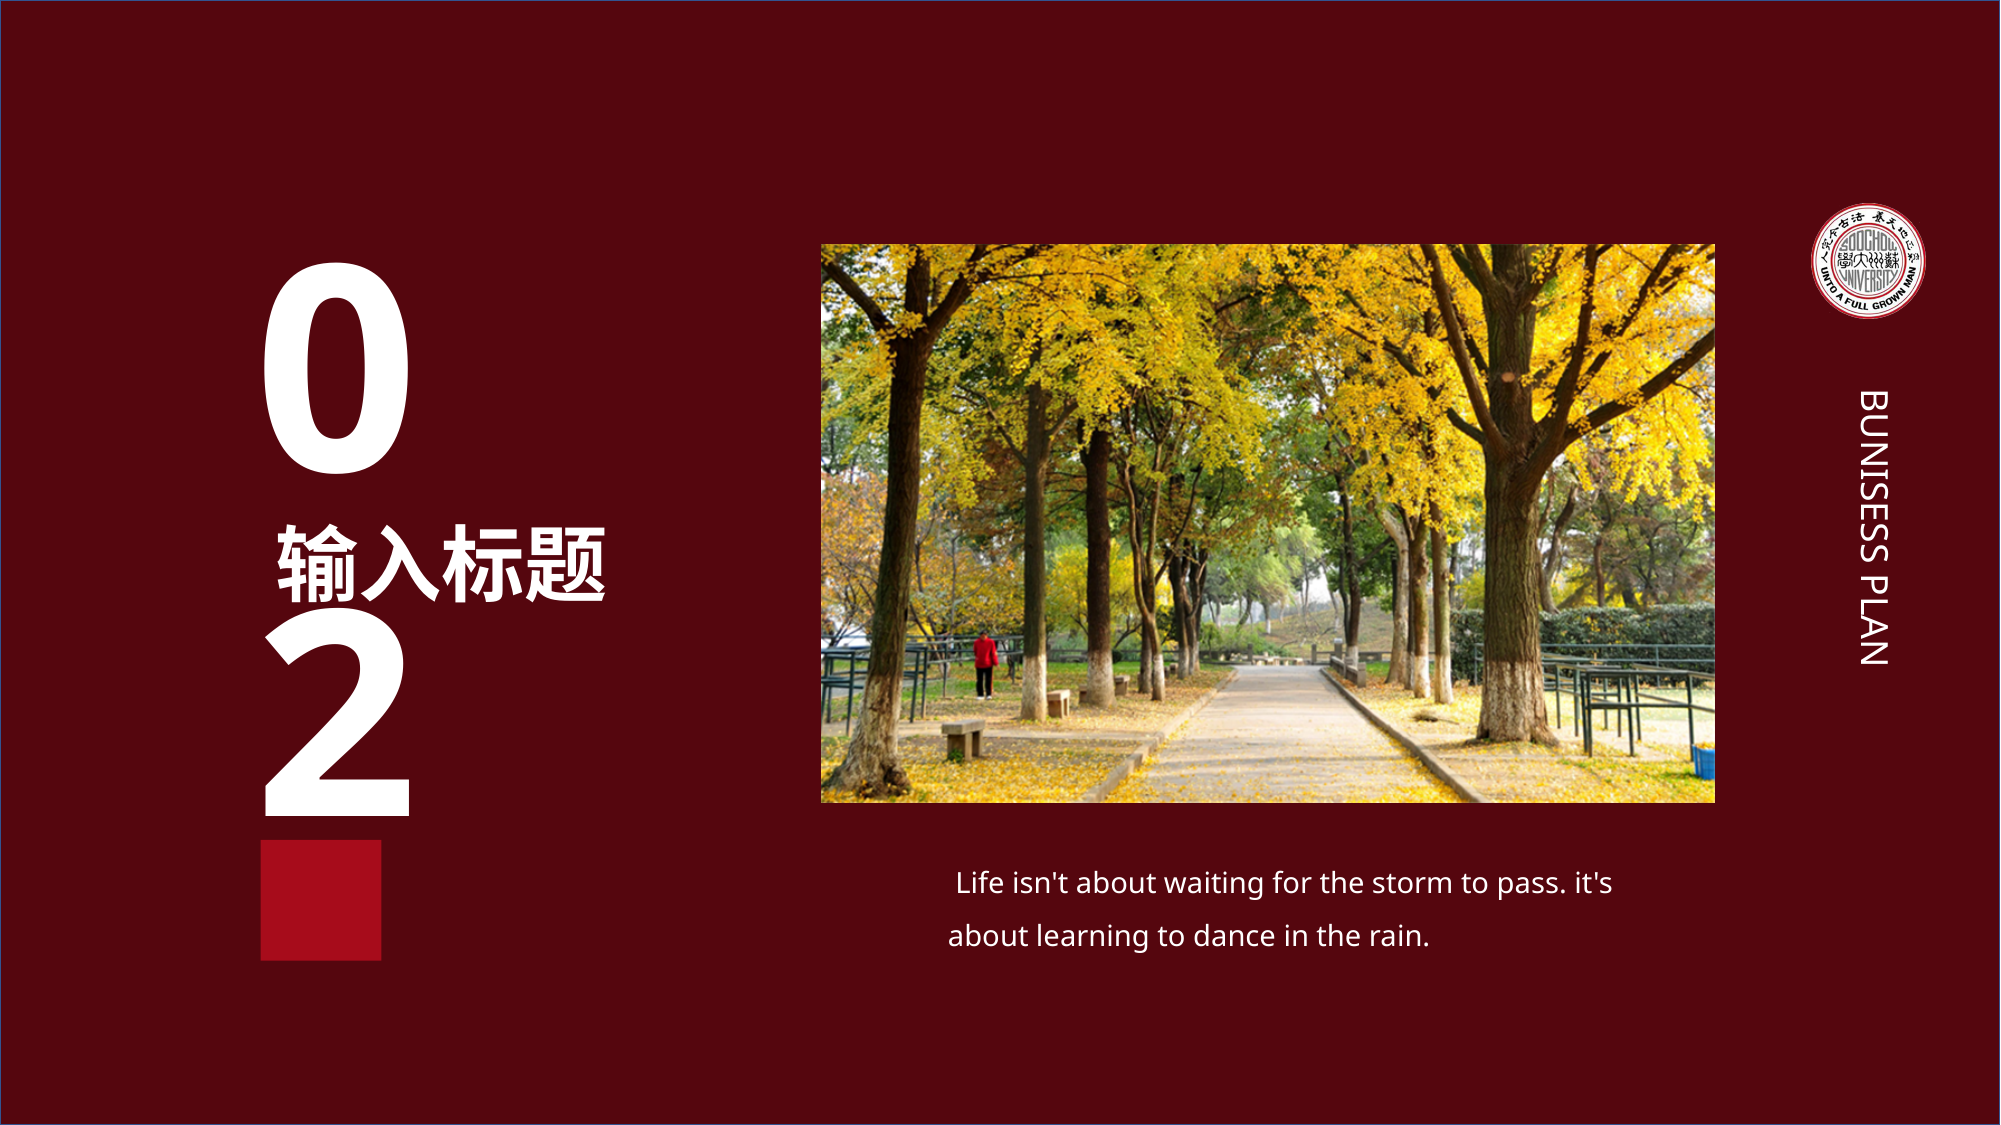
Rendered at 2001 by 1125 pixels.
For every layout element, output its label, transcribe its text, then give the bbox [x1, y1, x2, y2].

text_box Life isn't about waiting for the storm to pass. it's about learning to dance in the rain. [933, 839, 1704, 960]
text_box [0, 0, 2000, 1125]
text_box 02 [239, 177, 583, 882]
text_box 输入标题 [260, 505, 685, 620]
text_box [1811, 203, 1926, 319]
text_box [260, 839, 382, 962]
picture [821, 244, 1715, 803]
text_box BUNISESS PLAN [1830, 373, 1907, 778]
